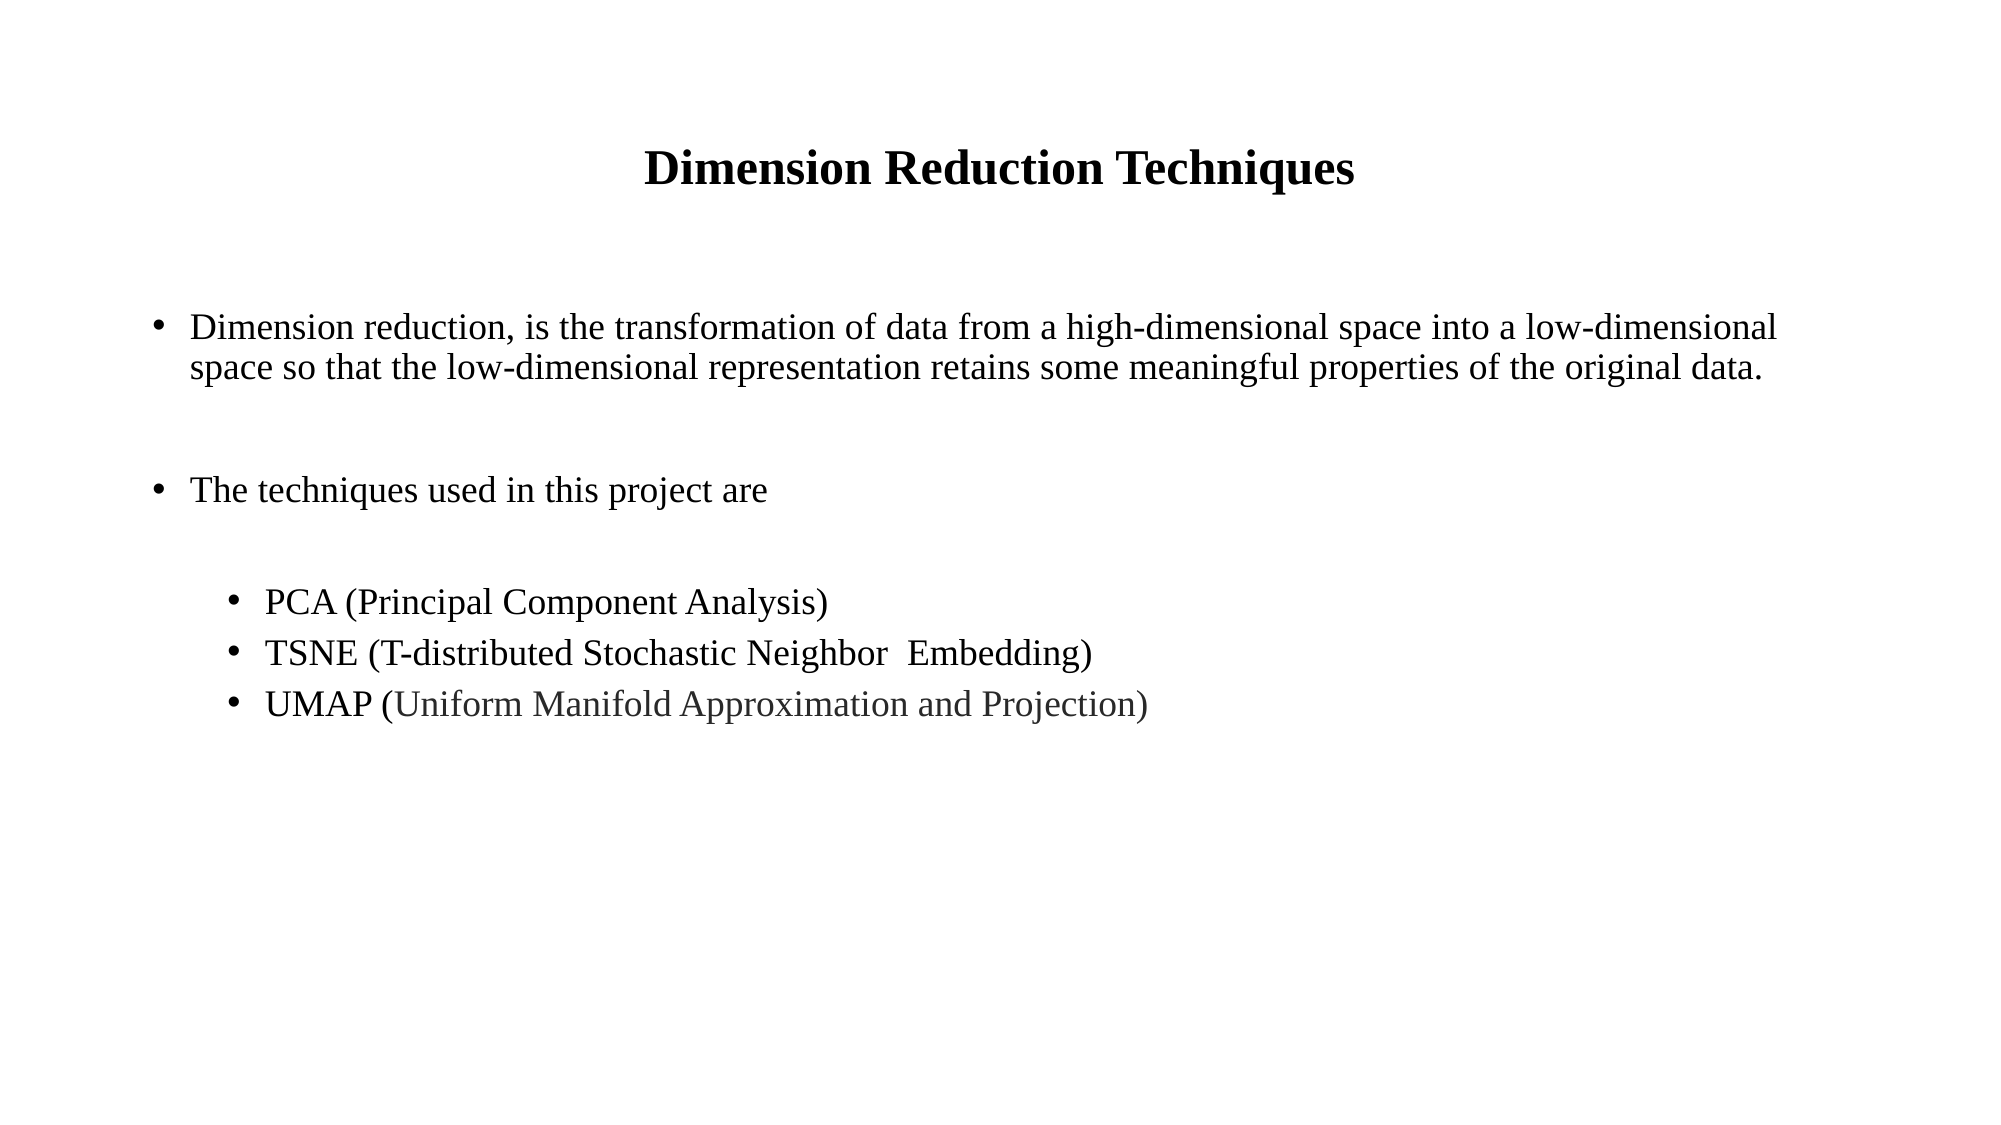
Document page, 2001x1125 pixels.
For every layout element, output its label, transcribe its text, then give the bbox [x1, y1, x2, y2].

list Dimension reduction, is the transformation of data from a high-dimensional space into a low-dimensional space so that the low-dimensional representation retains some meaningful properties of the original data. The techniques used in this project are PCA (Principal Component Analysis) TSNE (T-distributed Stochastic Neighbor Embedding) UMAP (Uniform Manifold Approximation and Projection) [137, 299, 1863, 1014]
title Dimension Reduction Techniques [137, 59, 1863, 278]
